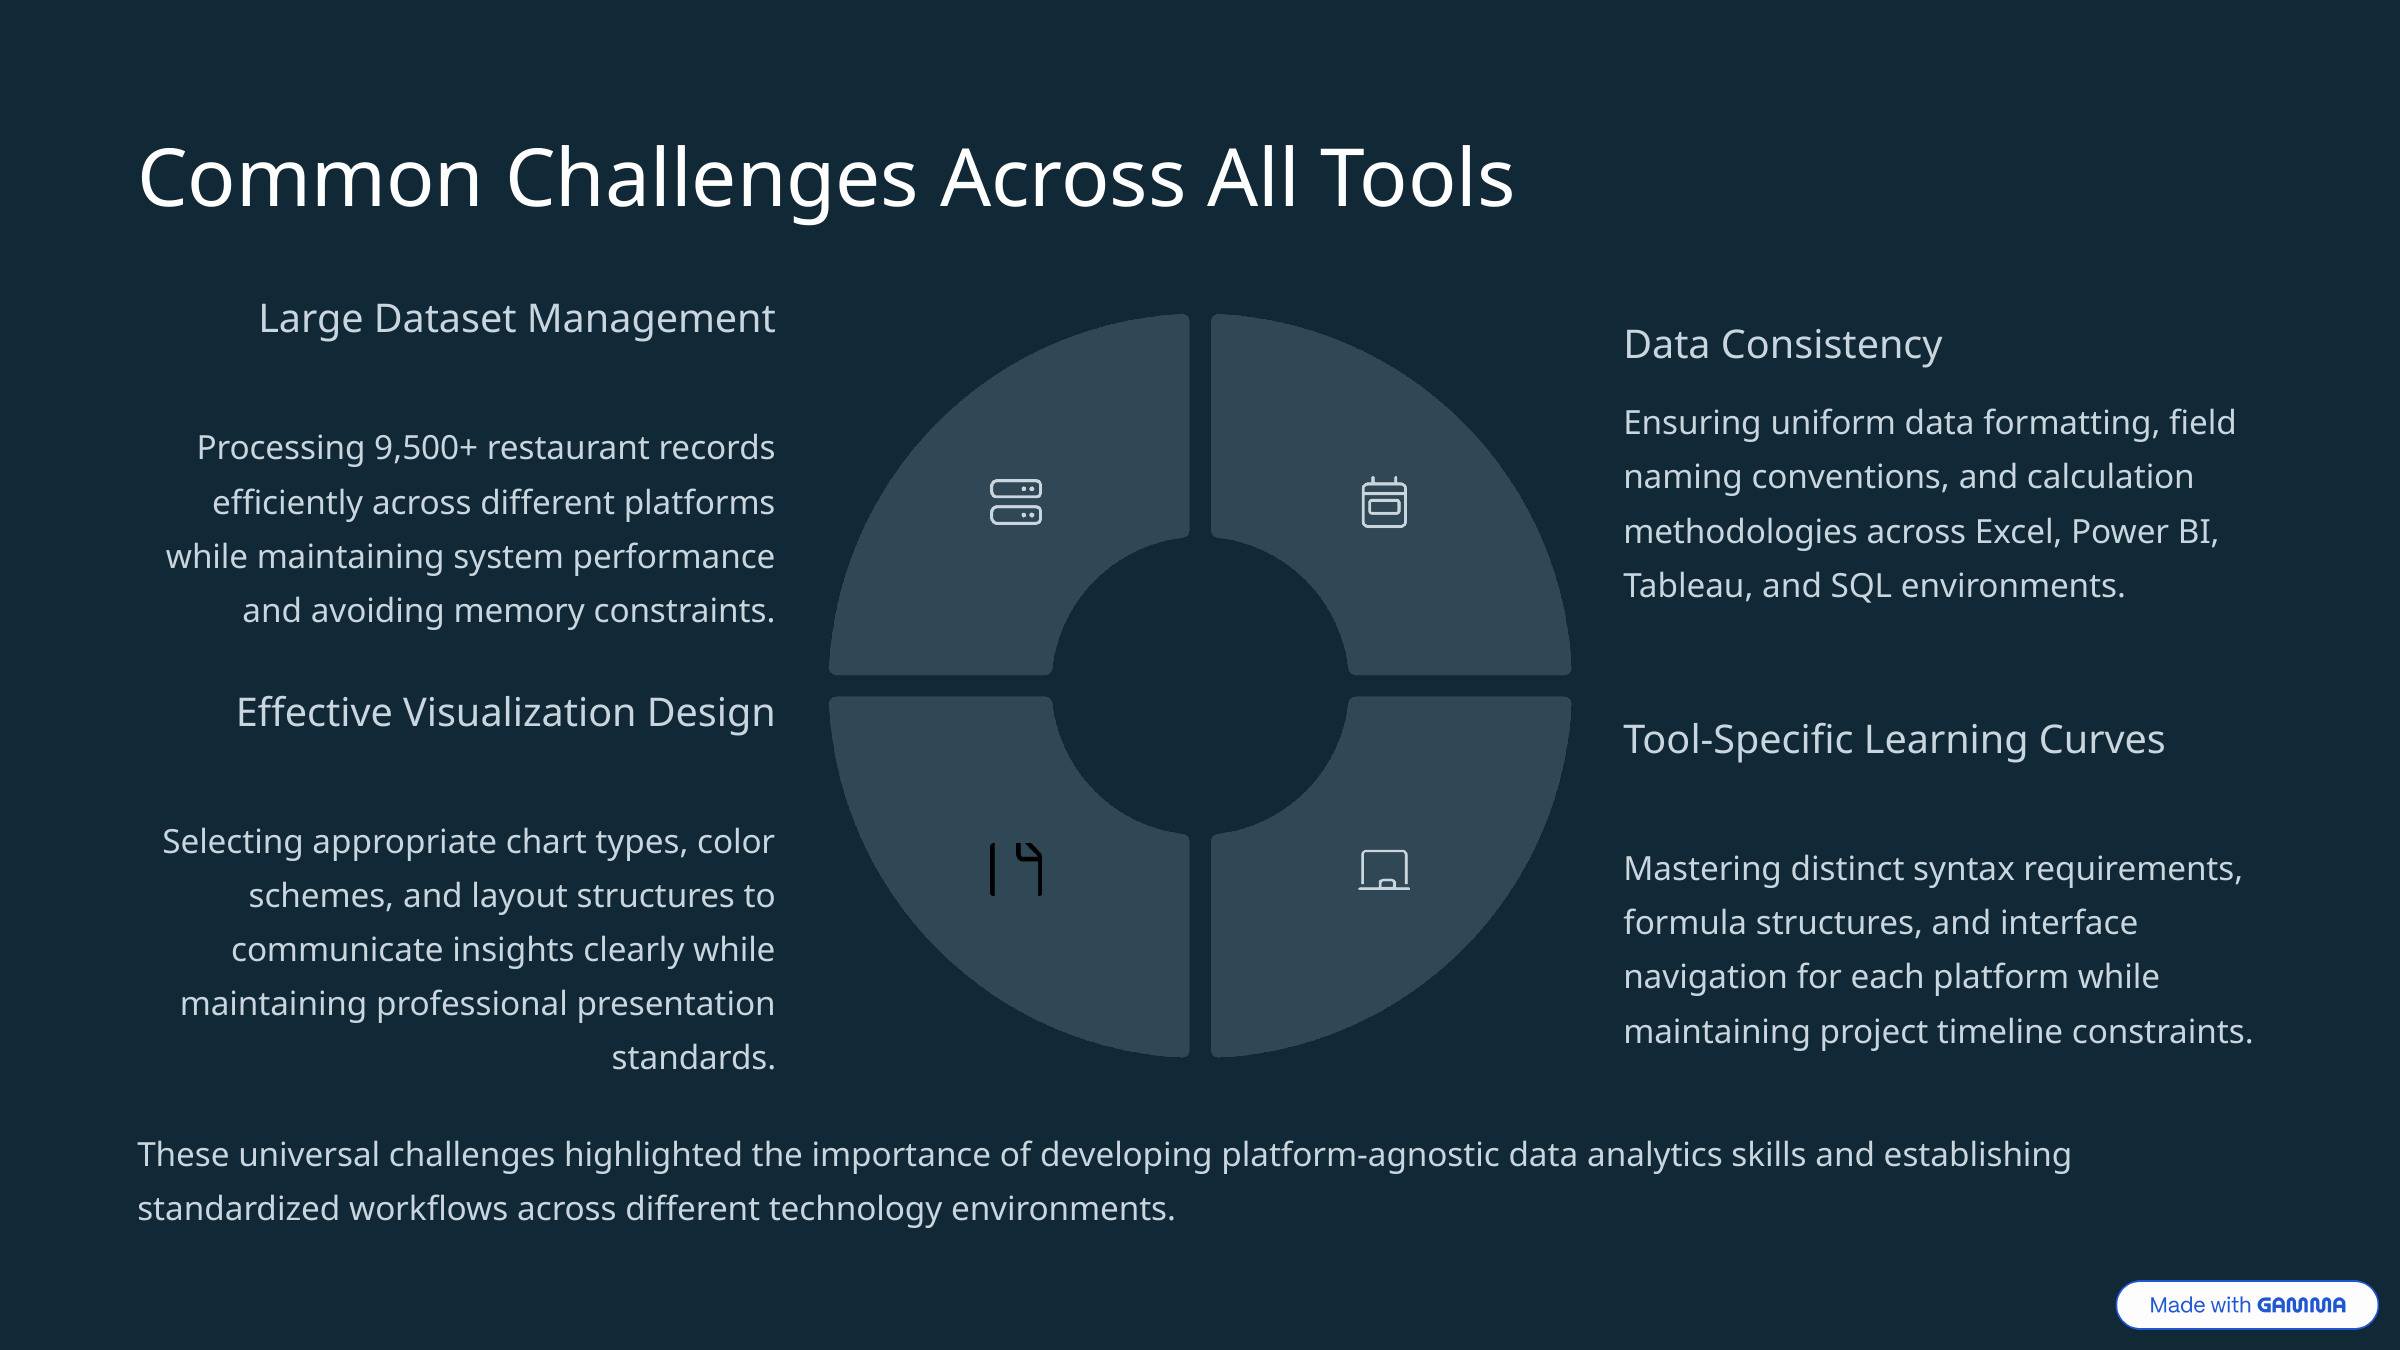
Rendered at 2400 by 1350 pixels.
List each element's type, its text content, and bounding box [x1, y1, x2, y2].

text_box Mastering distinct syntax requirements, formula structures, and interface navigation for each platform while maintaining project timeline constraints. [1623, 833, 2263, 1053]
text_box Large Dataset Management [137, 290, 777, 392]
text_box Ensuring uniform data formatting, field naming conventions, and calculation methodologies across Excel, Power BI, Tableau, and SQL environments. [1623, 387, 2263, 608]
text_box These universal challenges highlighted the importance of developing platform-agnostic data analytics skills and establishing standardized workflows across different technology environments. [137, 1118, 2263, 1229]
picture [2106, 1271, 2389, 1339]
text_box Tool-Specific Learning Curves [1623, 711, 2263, 813]
text_box Selecting appropriate chart types, color schemes, and layout structures to communicate insights clearly while maintaining professional presentation standards. [137, 805, 777, 1081]
text_box Data Consistency [1623, 316, 2058, 367]
text_box Processing 9,500+ restaurant records efficiently across different platforms while maintaining system performance and avoiding memory constraints. [137, 412, 777, 633]
text_box Common Challenges Across All Tools [137, 121, 1899, 223]
text_box Effective Visualization Design [137, 683, 777, 785]
picture [828, 313, 1572, 1058]
